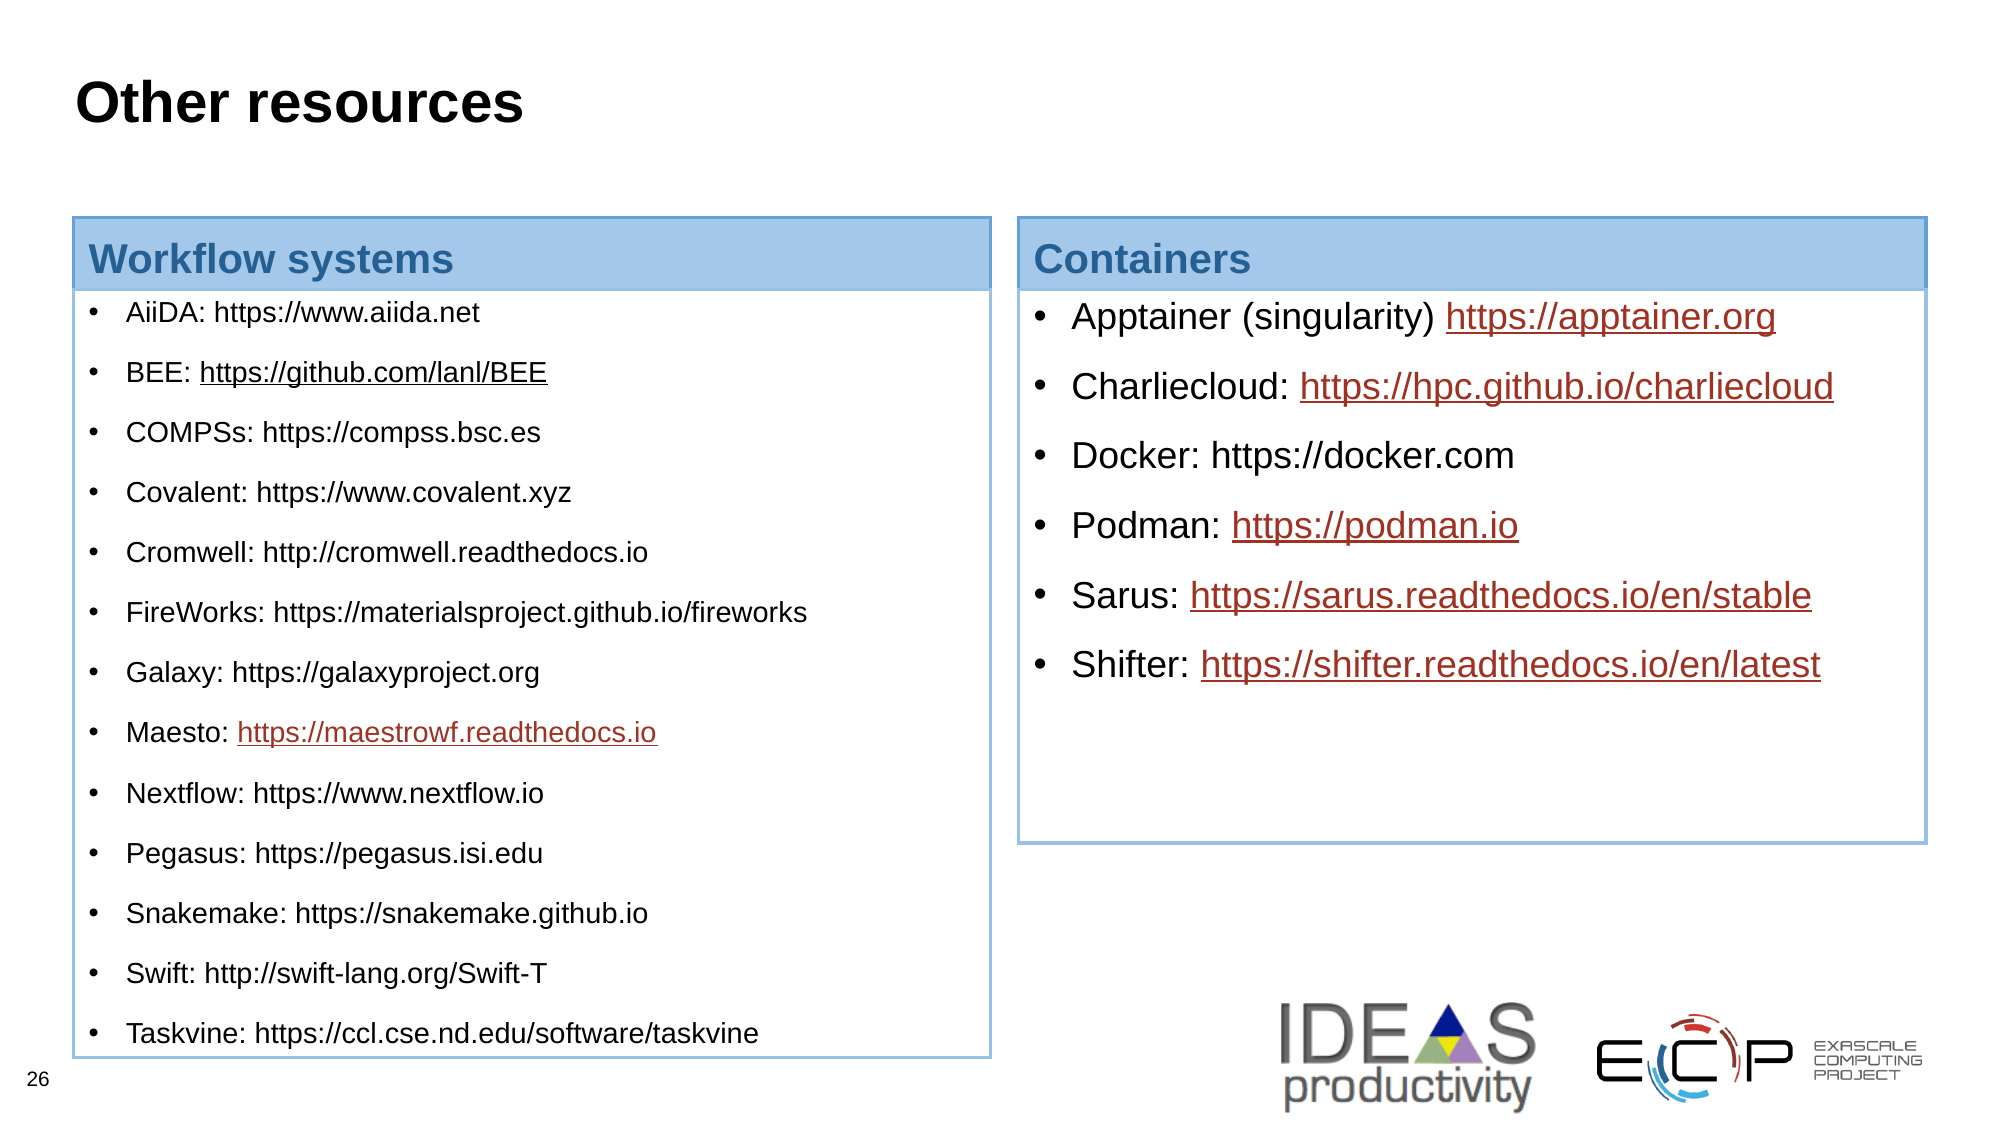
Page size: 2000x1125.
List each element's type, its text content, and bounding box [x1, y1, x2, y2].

title Other resources [59, 67, 1927, 218]
list Workflow systems [72, 216, 992, 288]
list AiiDA: https://www.aiida.net BEE: https://github.com/lanl/BEE COMPSs: https://compss.bsc.es Covalent: https://www.covalent.xyz Cromwell: http://cromwell.readthedocs.io FireWorks: https://materialsproject.github.io/fireworks Galaxy: https://galaxyproject.org Maesto: https://maestrowf.readthedocs.io Nextflow: https://www.nextflow.io Pegasus: https://pegasus.isi.edu Snakemake: https://snakemake.github.io Swift: http://swift-lang.org/Swift-T Taskvine: https://ccl.cse.nd.edu/software/taskvine [72, 288, 992, 1059]
list Containers [1017, 216, 1928, 288]
list Apptainer (singularity) https://apptainer.org Charliecloud: https://hpc.github.io/charliecloud Docker: https://docker.com Podman: https://podman.io Sarus: https://sarus.readthedocs.io/en/stable Shifter: https://shifter.readthedocs.io/en/latest [1017, 288, 1928, 845]
picture [1597, 1014, 1922, 1103]
picture [1280, 1002, 1537, 1114]
